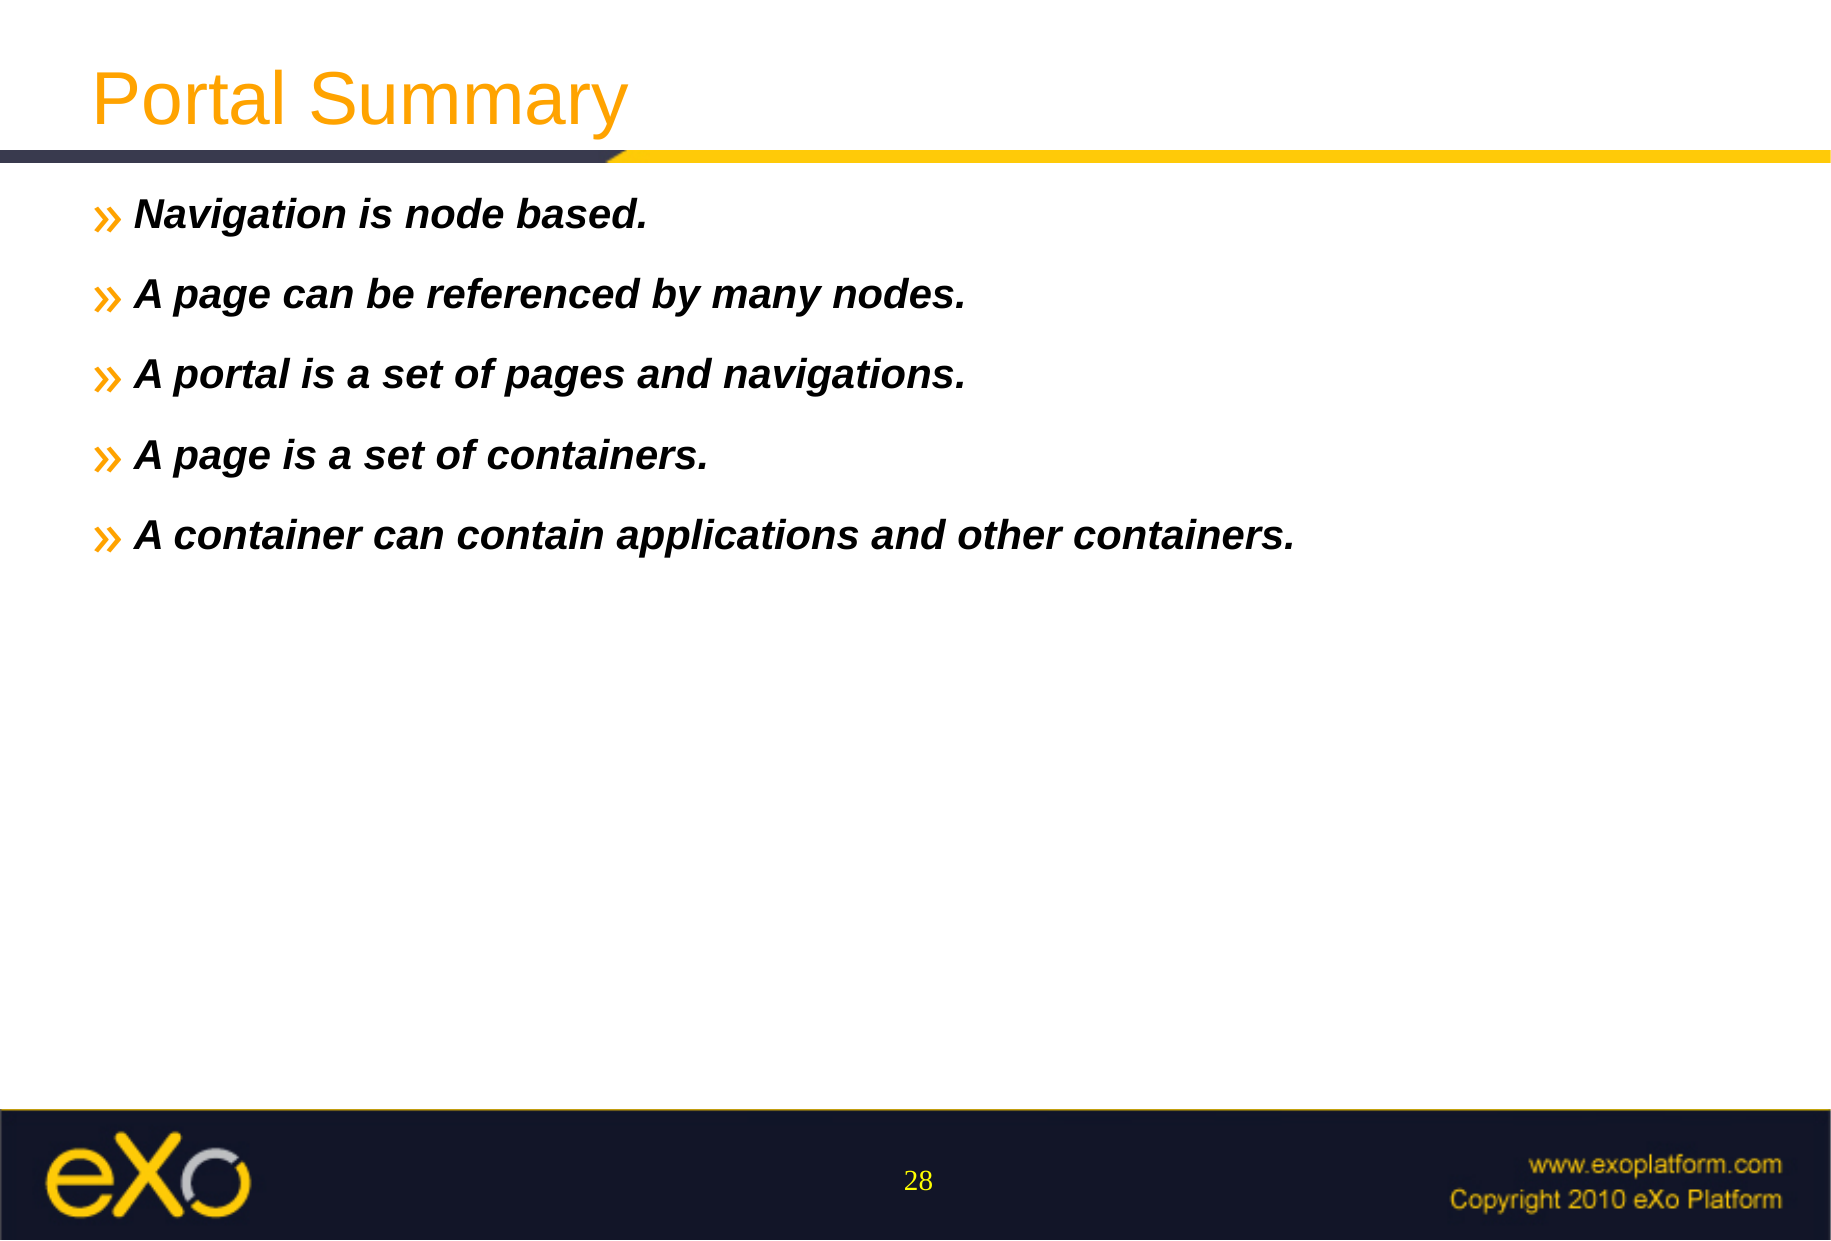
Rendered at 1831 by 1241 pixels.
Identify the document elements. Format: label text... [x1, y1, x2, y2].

picture [0, 1109, 1831, 1240]
text_box Portal Summary [91, 49, 1739, 151]
picture [0, 150, 1831, 163]
text_box Navigation is node based. A page can be referenced by many nodes. A portal is a set of pages and navigations. A page is a set of containers. A container can contain applications and other containers. [91, 186, 1739, 1024]
